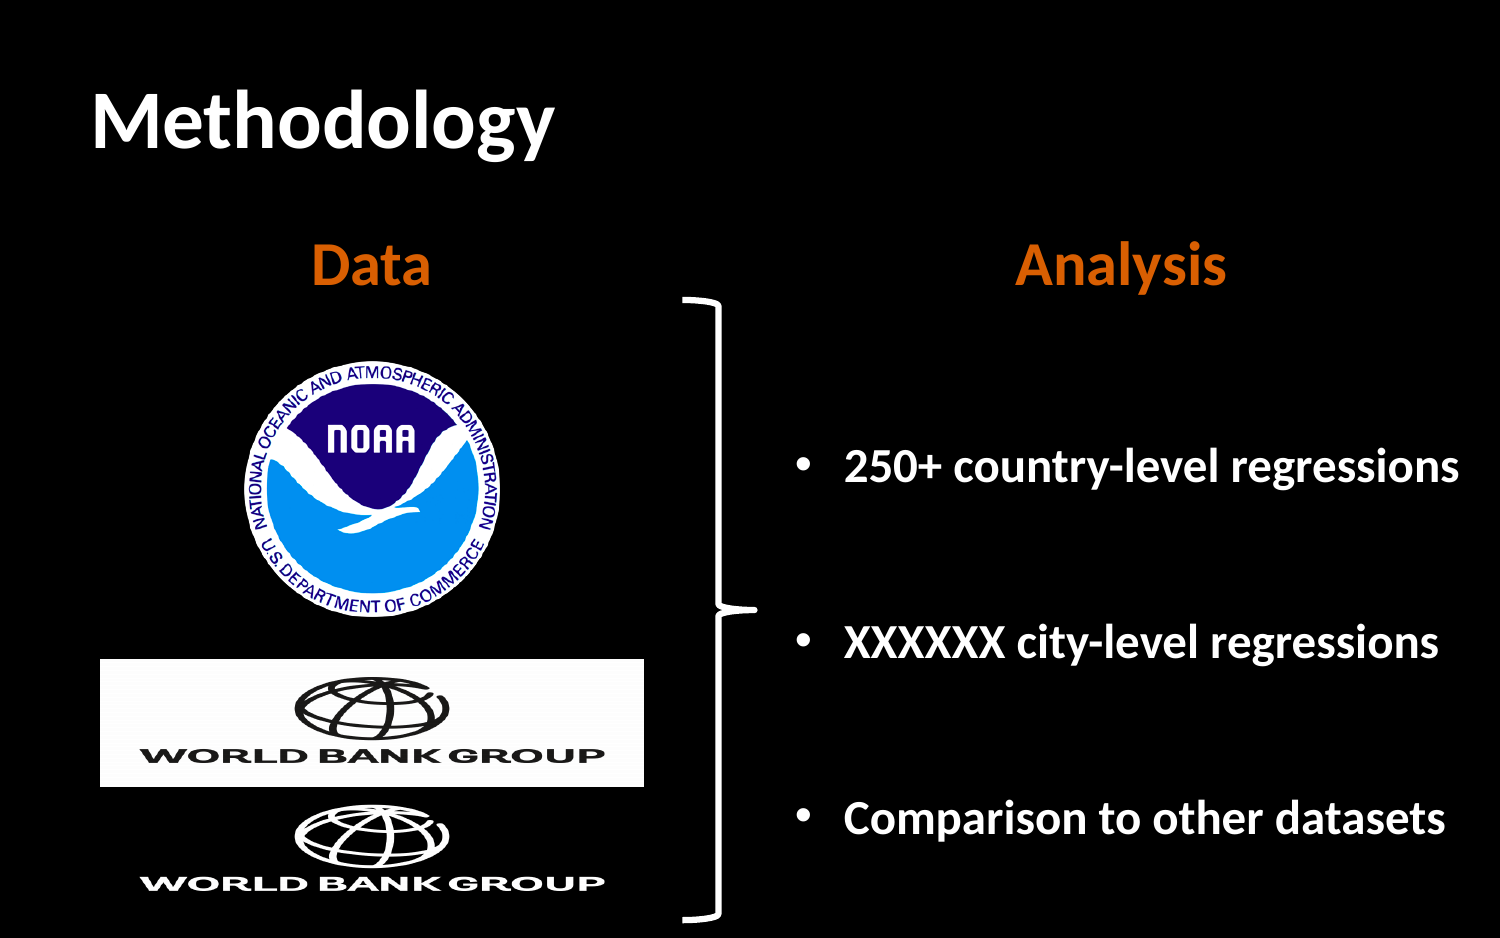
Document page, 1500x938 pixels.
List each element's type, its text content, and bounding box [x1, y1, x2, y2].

title Methodology [75, 37, 1425, 182]
text_box [682, 299, 756, 921]
text_box 250+ country-level regressions XXXXXX city-level regressions Comparison to other datasets [779, 264, 1500, 896]
picture [244, 361, 500, 617]
picture [100, 659, 644, 915]
text_box Analysis [743, 182, 1500, 339]
text_box Data [0, 182, 743, 339]
